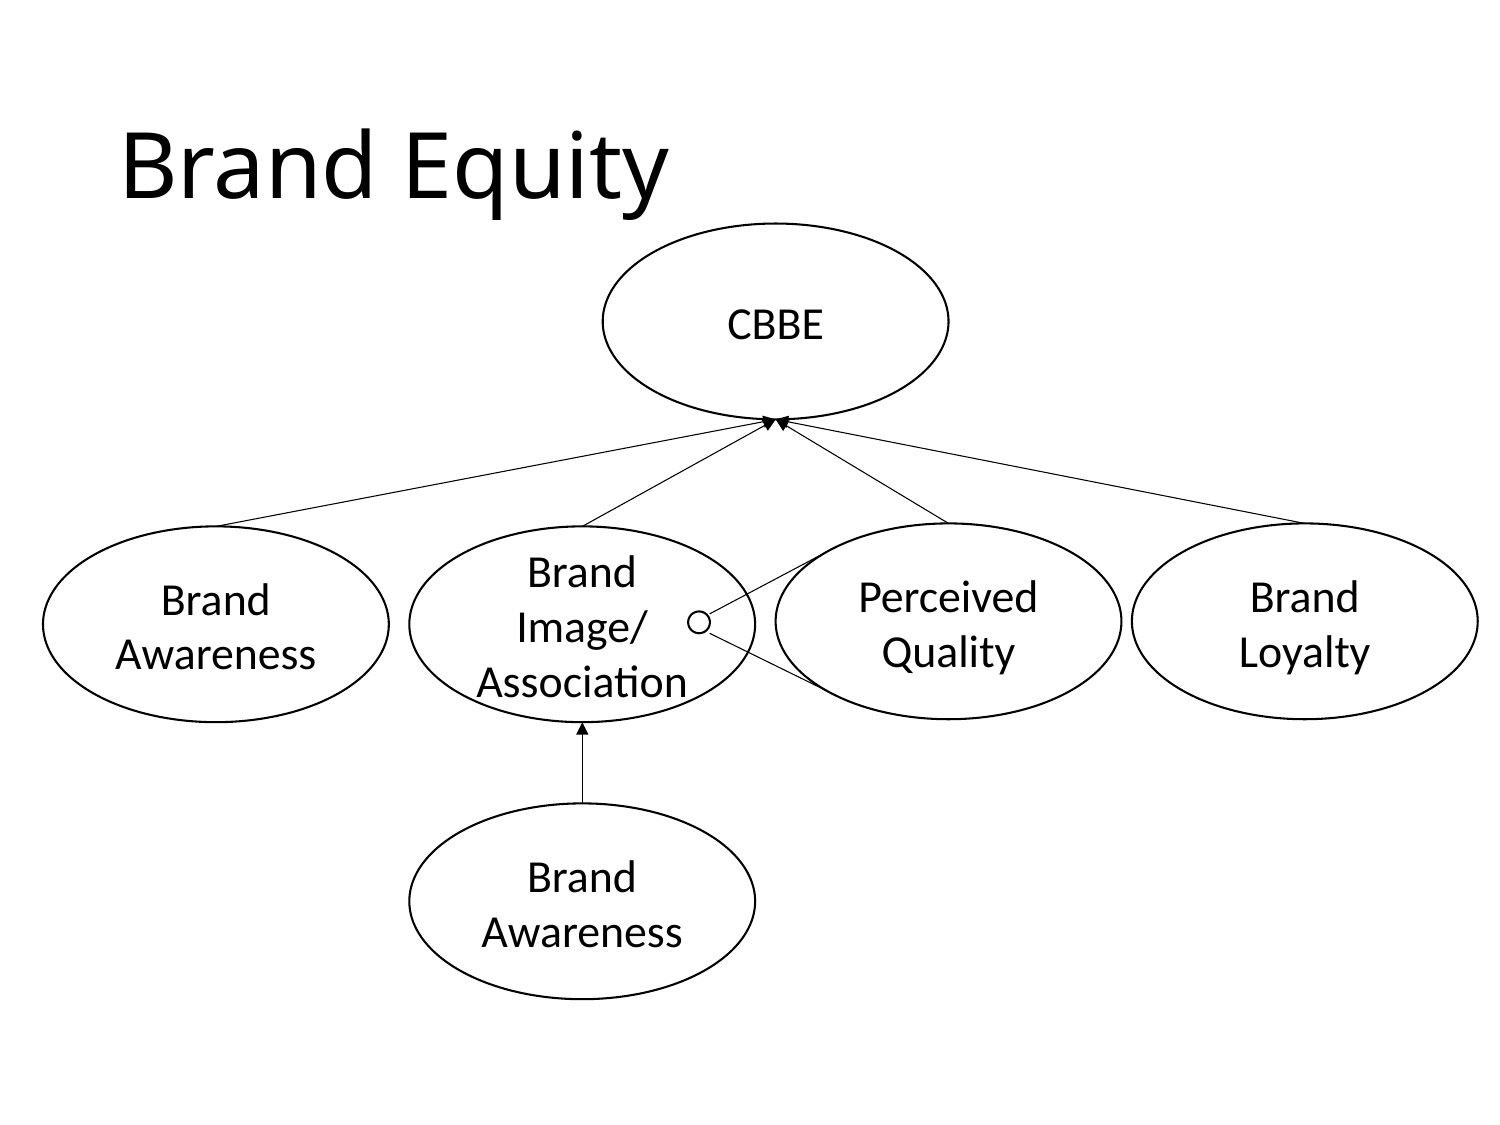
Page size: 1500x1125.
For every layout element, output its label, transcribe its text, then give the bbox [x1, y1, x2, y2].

text_box [687, 610, 712, 635]
text_box Brand Loyalty [1130, 522, 1479, 721]
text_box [775, 419, 1305, 524]
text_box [582, 419, 776, 527]
text_box Brand Image/ Association [408, 527, 757, 724]
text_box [709, 633, 827, 691]
title Brand Equity [103, 59, 1397, 278]
text_box CBBE [601, 222, 950, 419]
text_box Brand Awareness [41, 525, 390, 724]
text_box Perceived Quality [774, 524, 1123, 721]
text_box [709, 552, 827, 614]
text_box Brand Awareness [408, 802, 757, 1001]
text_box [215, 419, 582, 527]
